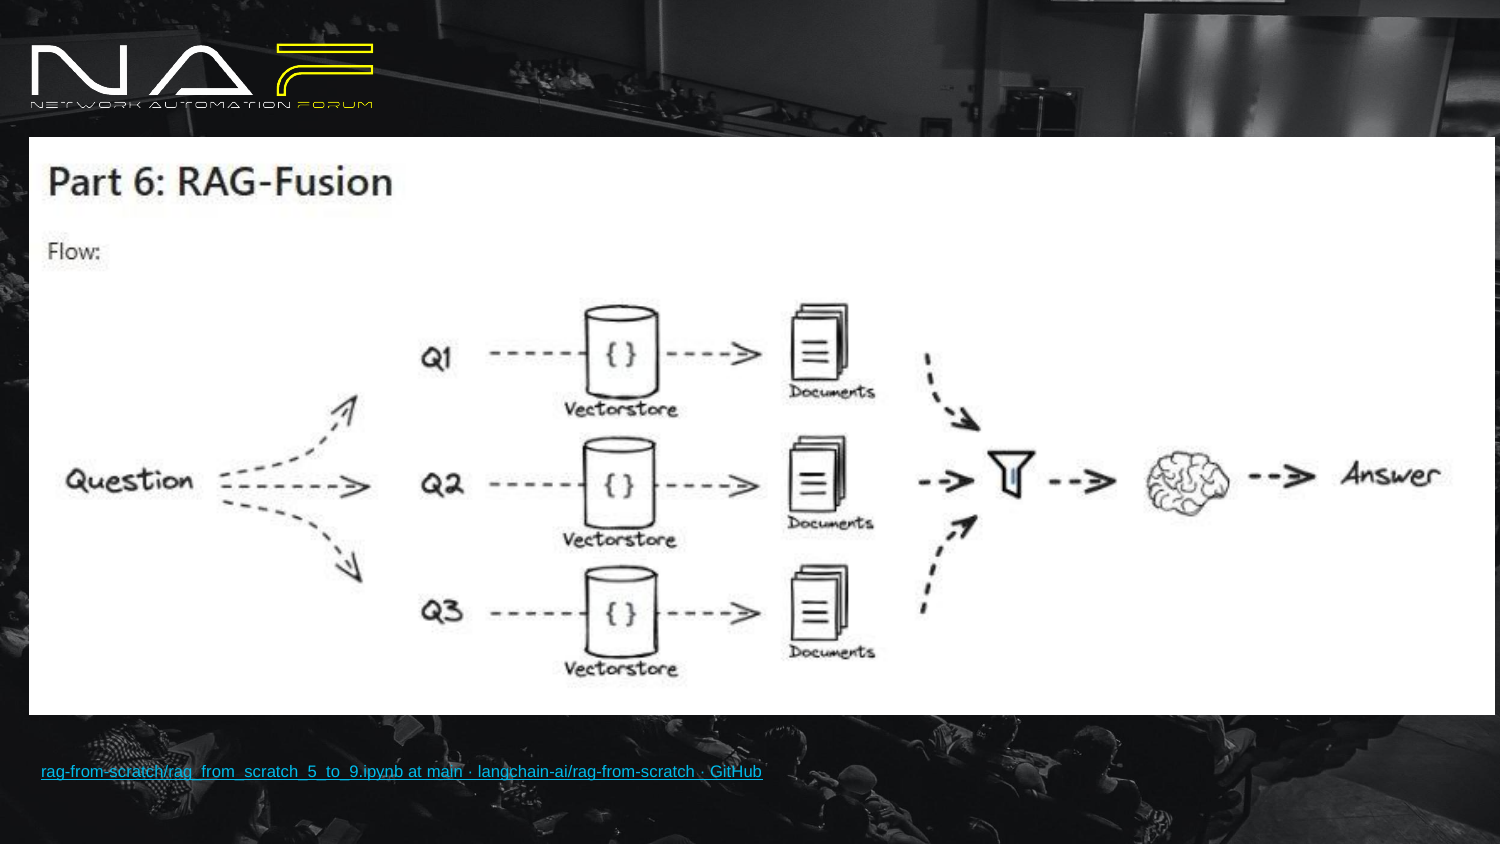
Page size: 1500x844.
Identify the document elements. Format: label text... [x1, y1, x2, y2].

picture [0, 0, 1500, 844]
text_box rag-from-scratch/rag_from_scratch_5_to_9.ipynb at main · langchain-ai/rag-from-scratch · GitHub [26, 753, 1500, 789]
